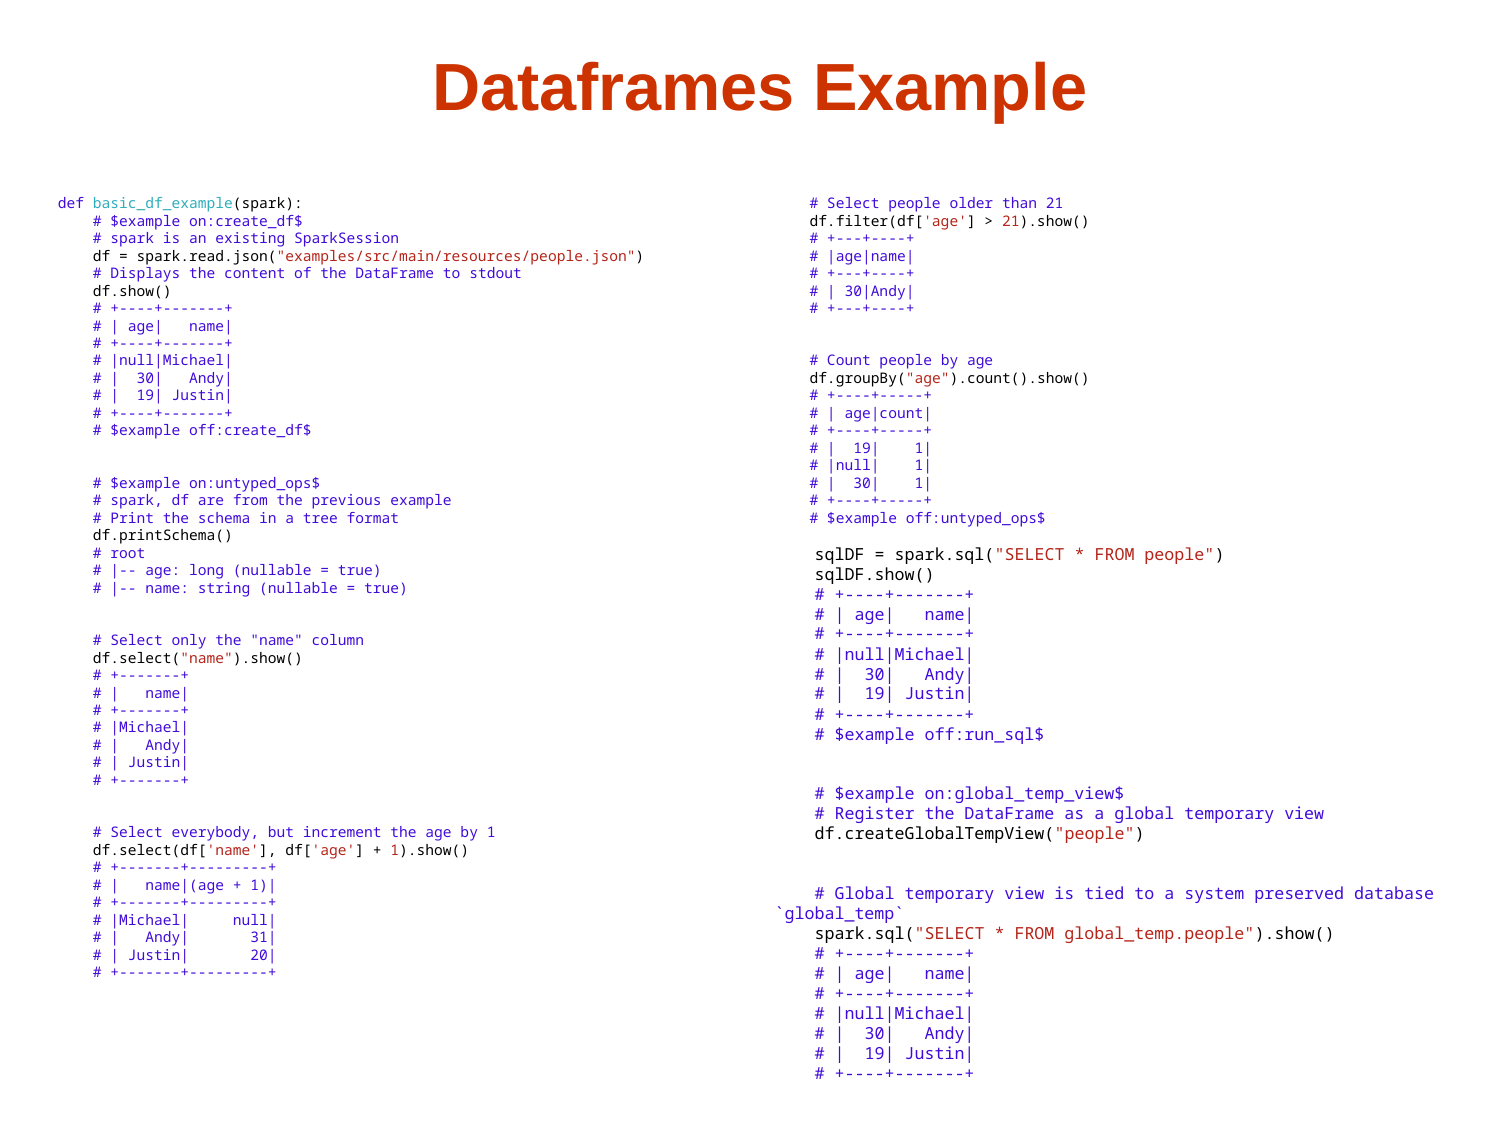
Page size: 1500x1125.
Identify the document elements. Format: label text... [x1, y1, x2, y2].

title Dataframes Example [97, 30, 1423, 132]
text_box # Select people older than 21 df.filter(df['age'] > 21).show() # +---+----+ # |age|name| # +---+----+ # | 30|Andy| # +---+----+ # Count people by age df.groupBy("age").count().show() # +----+-----+ # | age|count| # +----+-----+ # | 19| 1| # |null| 1| # | 30| 1| # +----+-----+ # $example off:untyped_ops$ sqlDF = spark.sql("SELECT * FROM people") sqlDF.show() # +----+-------+ # | age| name| # +----+-------+ # |null|Michael| # | 30| Andy| # | 19| Justin| # +----+-------+ # $example off:run_sql$ # $example on:global_temp_view$ # Register the DataFrame as a global temporary view df.createGlobalTempView("people") # Global temporary view is tied to a system preserved database `global_temp` spark.sql("SELECT * FROM global_temp.people").show() # +----+-------+ # | age| name| # +----+-------+ # |null|Michael| # | 30| Andy| # | 19| Justin| # +----+-------+ [759, 186, 1500, 1108]
text_box def basic_df_example(spark): # $example on:create_df$ # spark is an existing SparkSession df = spark.read.json("examples/src/main/resources/people.json") # Displays the content of the DataFrame to stdout df.show() # +----+-------+ # | age| name| # +----+-------+ # |null|Michael| # | 30| Andy| # | 19| Justin| # +----+-------+ # $example off:create_df$ # $example on:untyped_ops$ # spark, df are from the previous example # Print the schema in a tree format df.printSchema() # root # |-- age: long (nullable = true) # |-- name: string (nullable = true) # Select only the "name" column df.select("name").show() # +-------+ # | name| # +-------+ # |Michael| # | Andy| # | Justin| # +-------+ # Select everybody, but increment the age by 1 df.select(df['name'], df['age'] + 1).show() # +-------+---------+ # | name|(age + 1)| # +-------+---------+ # |Michael| null| # | Andy| 31| # | Justin| 20| # +-------+---------+ [43, 186, 759, 1041]
